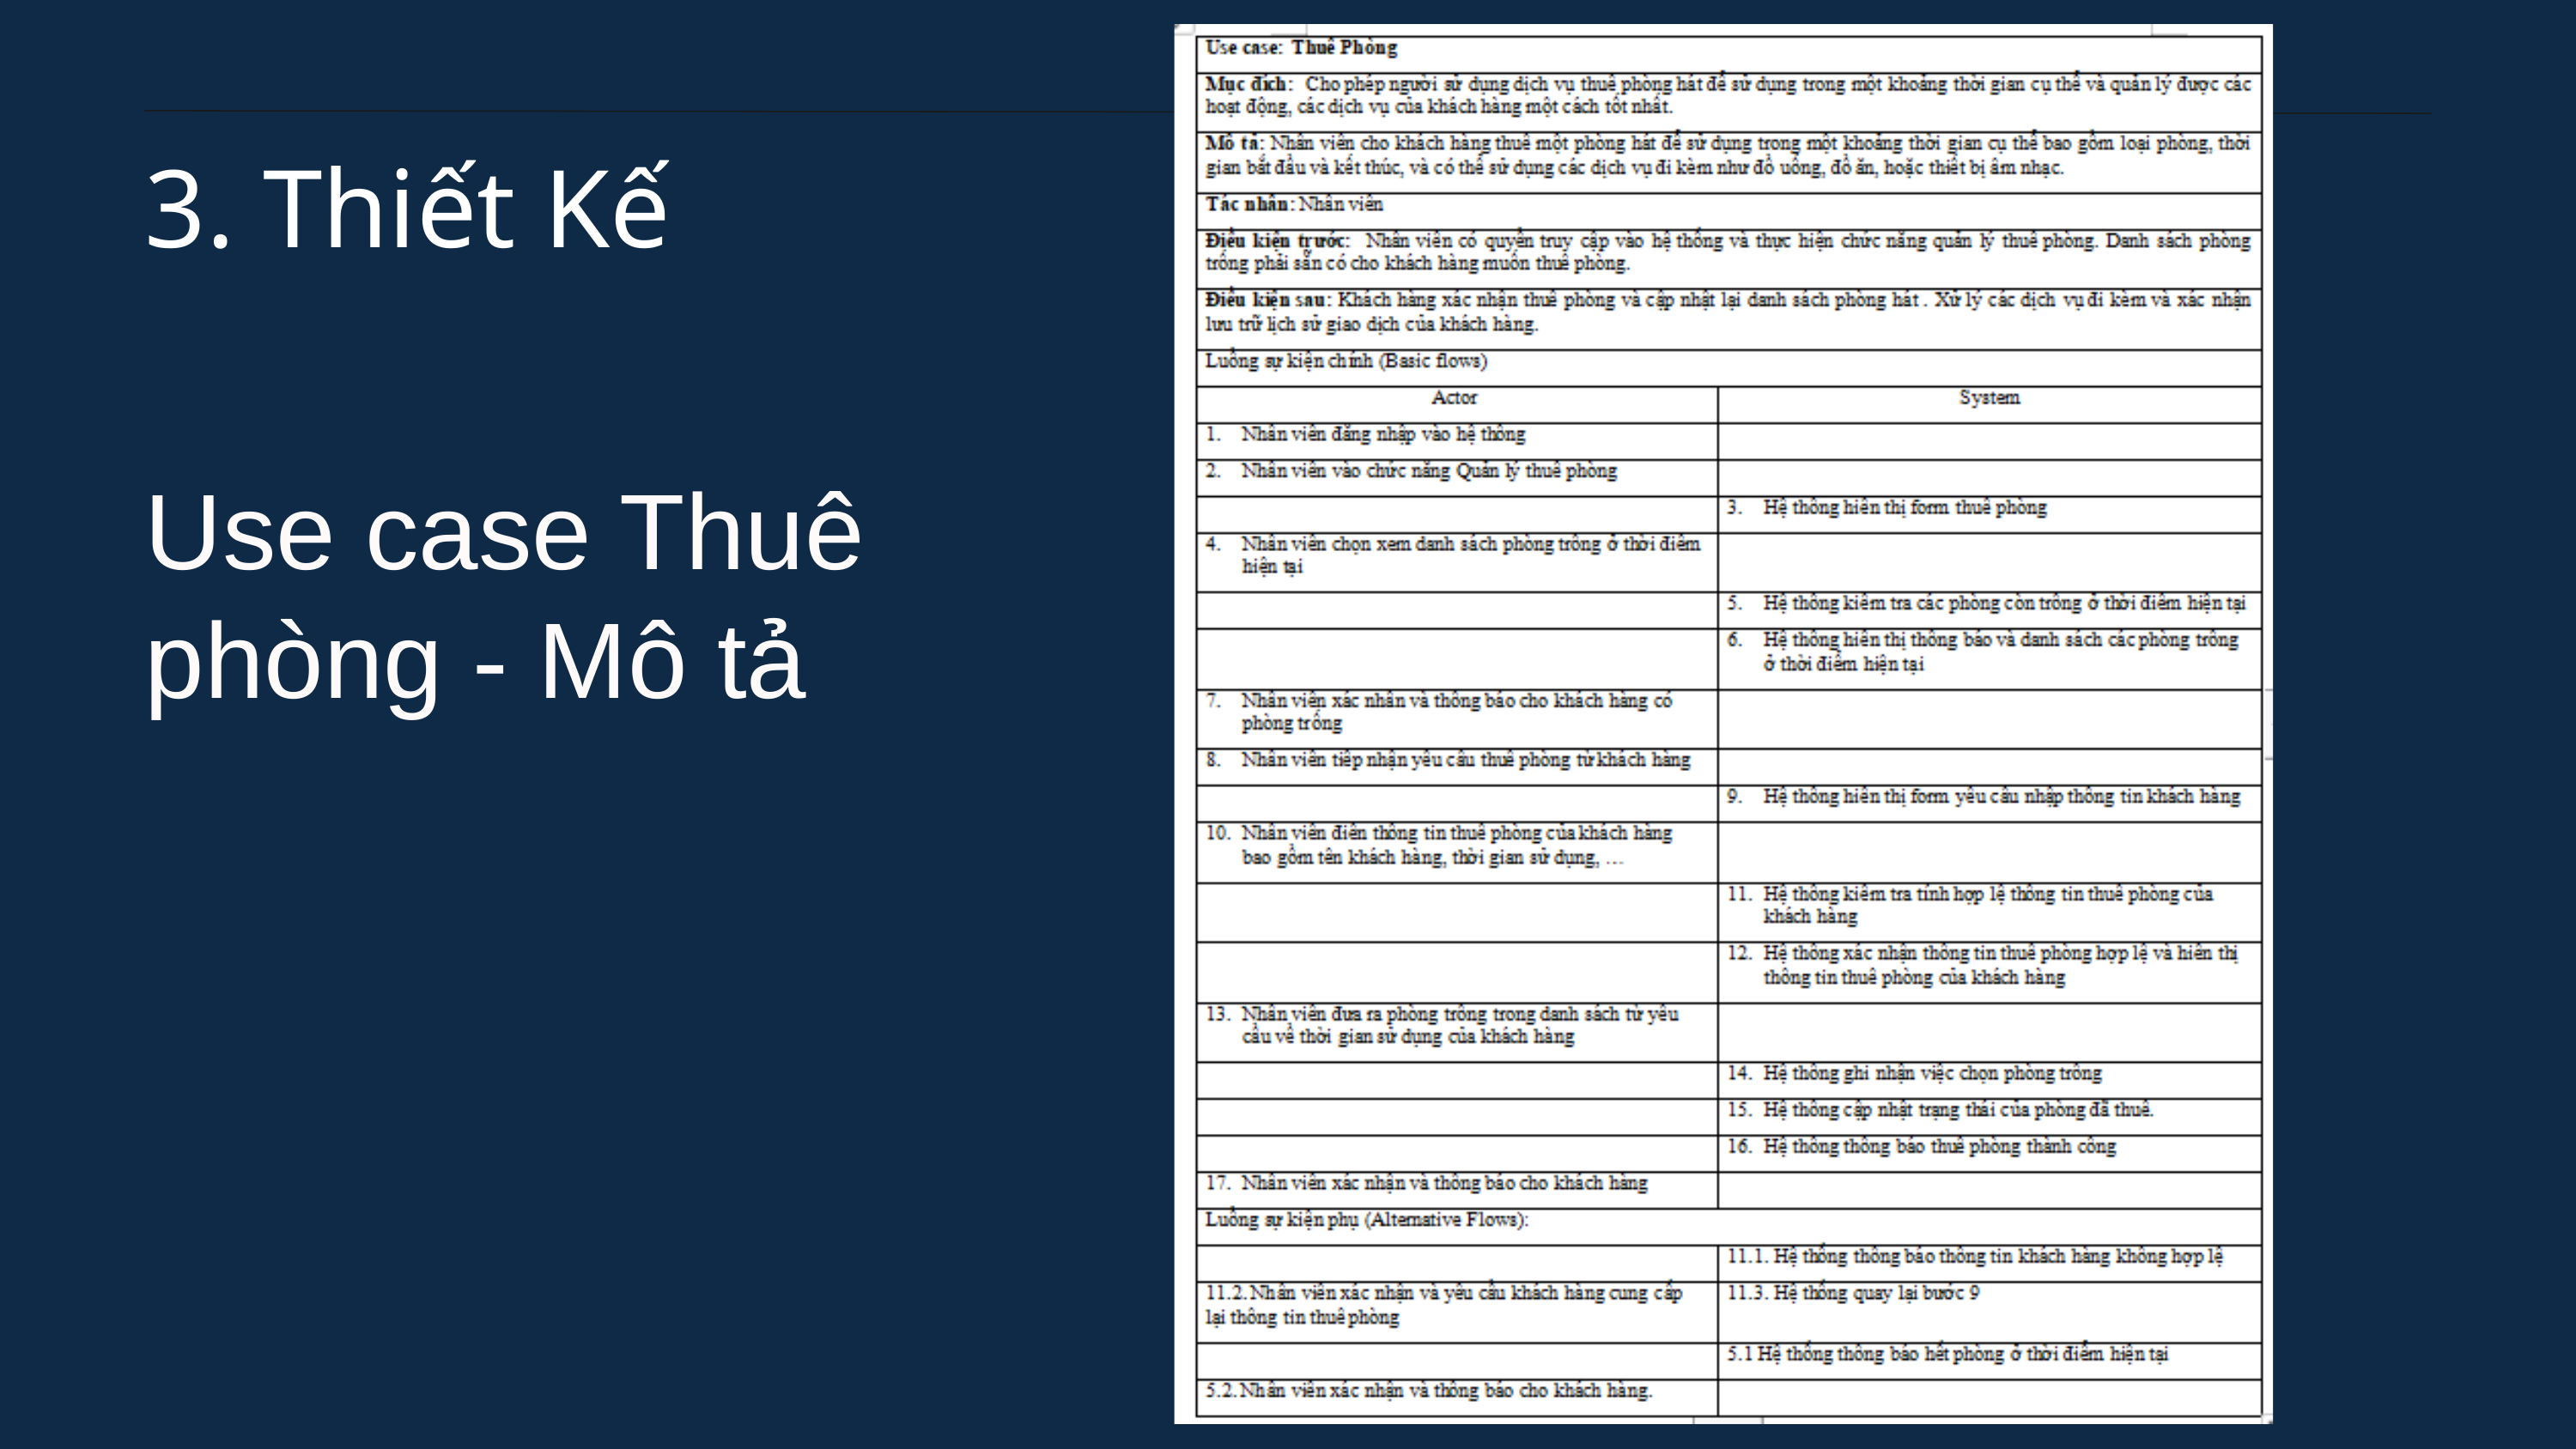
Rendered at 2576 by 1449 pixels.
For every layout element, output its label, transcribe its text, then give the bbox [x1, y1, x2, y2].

text_box [1174, 24, 2274, 1424]
text_box 3. Thiết Kế [144, 140, 736, 270]
text_box Use case Thuê phòng - Mô tả [144, 462, 1121, 721]
